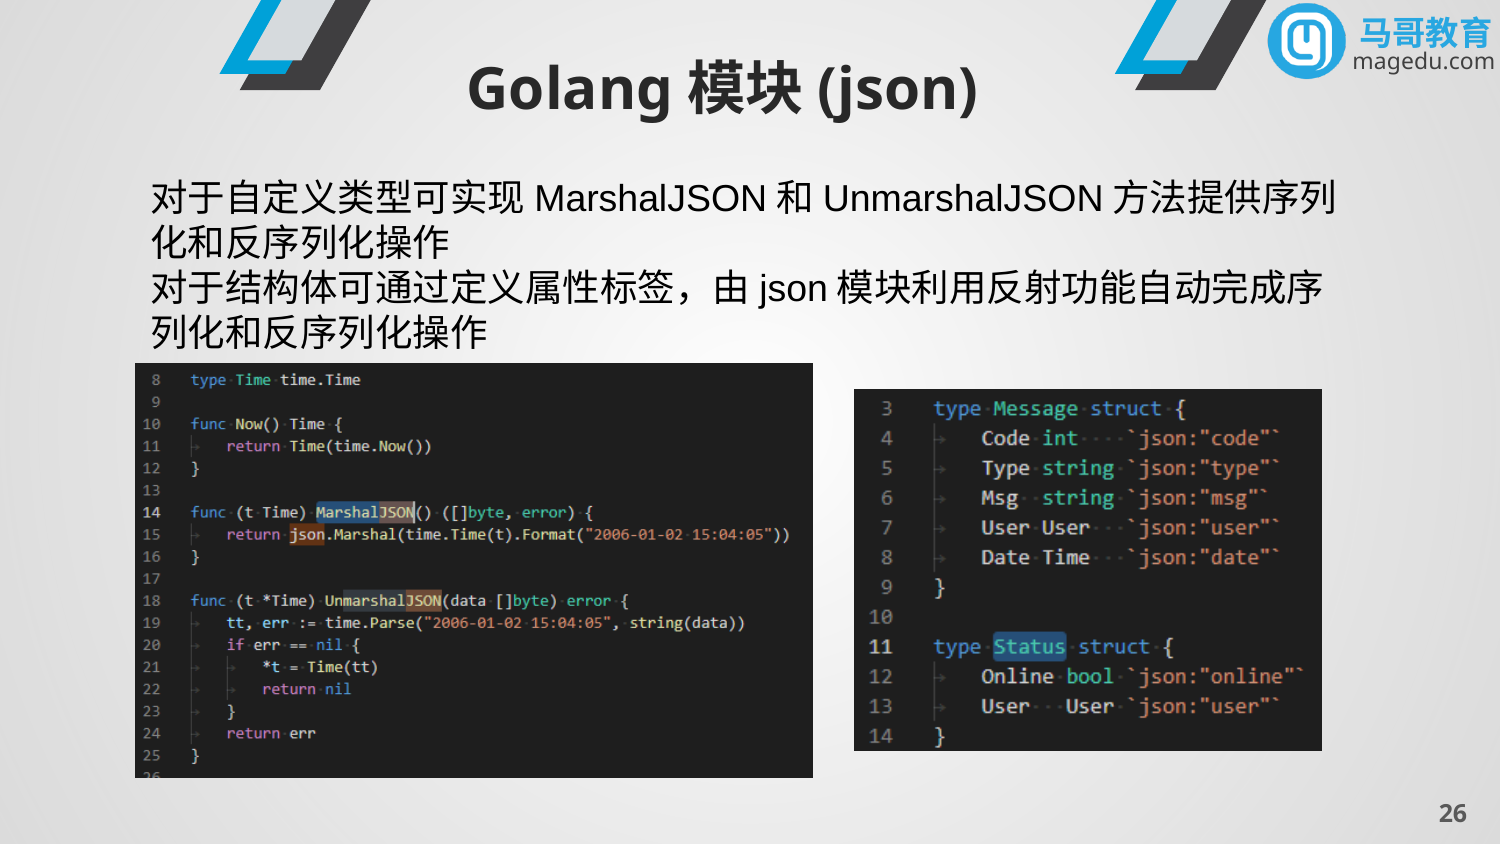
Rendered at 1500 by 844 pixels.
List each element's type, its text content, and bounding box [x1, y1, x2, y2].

picture [1265, 0, 1348, 82]
text_box Golang模块(json) [452, 43, 993, 129]
picture [854, 389, 1322, 751]
picture [135, 363, 813, 778]
text_box 对于自定义类型可实现MarshalJSON和UnmarshalJSON方法提供序列化和反序列化操作 对于结构体可通过定义属性标签，由json模块利用反射功能自动完成序列化和反序列化操作 [135, 166, 1365, 361]
